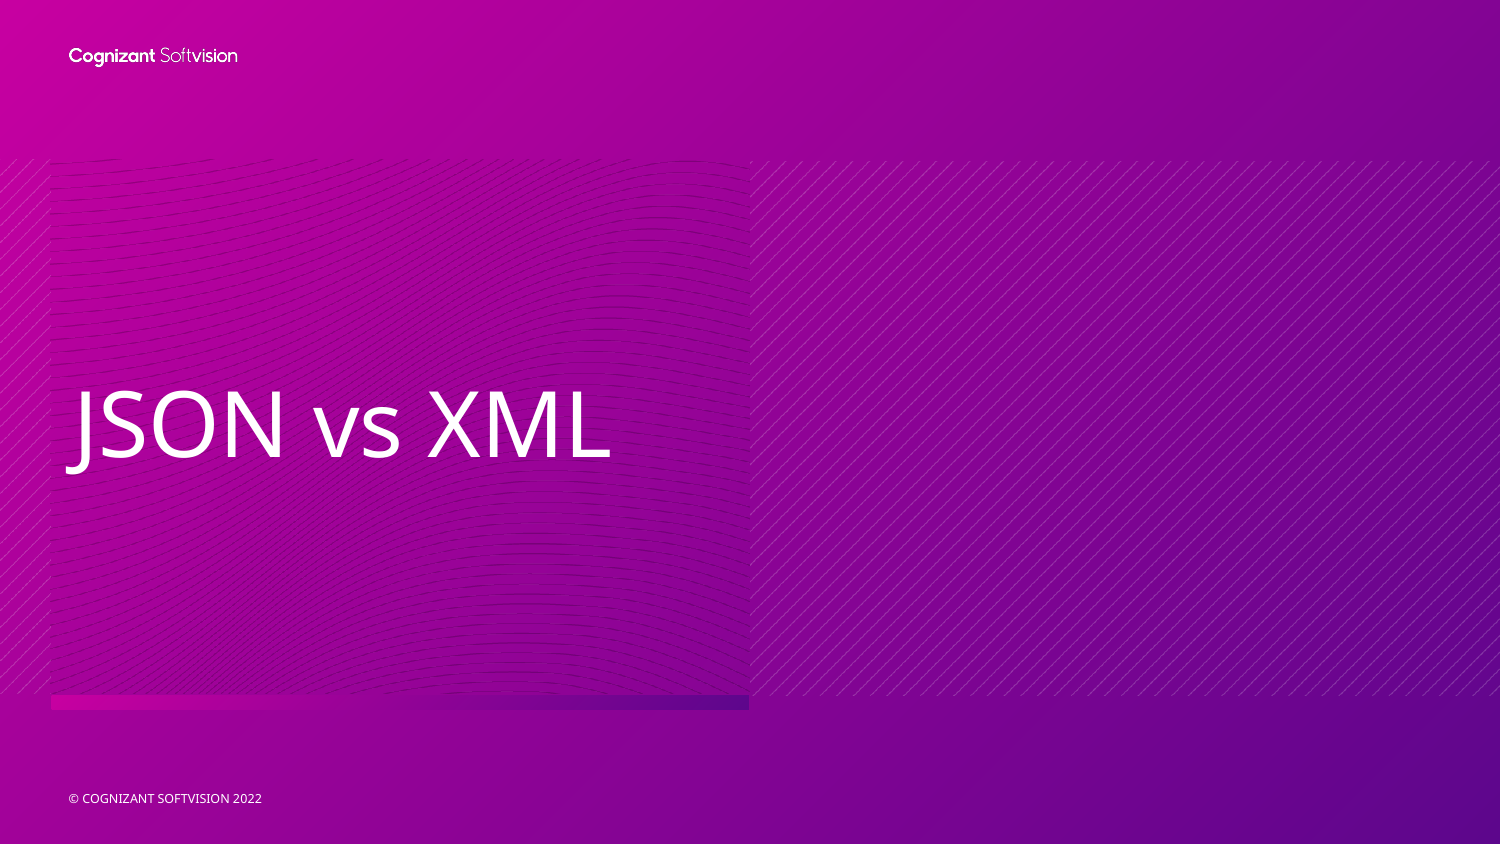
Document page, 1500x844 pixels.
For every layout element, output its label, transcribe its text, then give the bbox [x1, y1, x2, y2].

title JSON vs XML [50, 161, 748, 696]
picture [59, 37, 247, 77]
